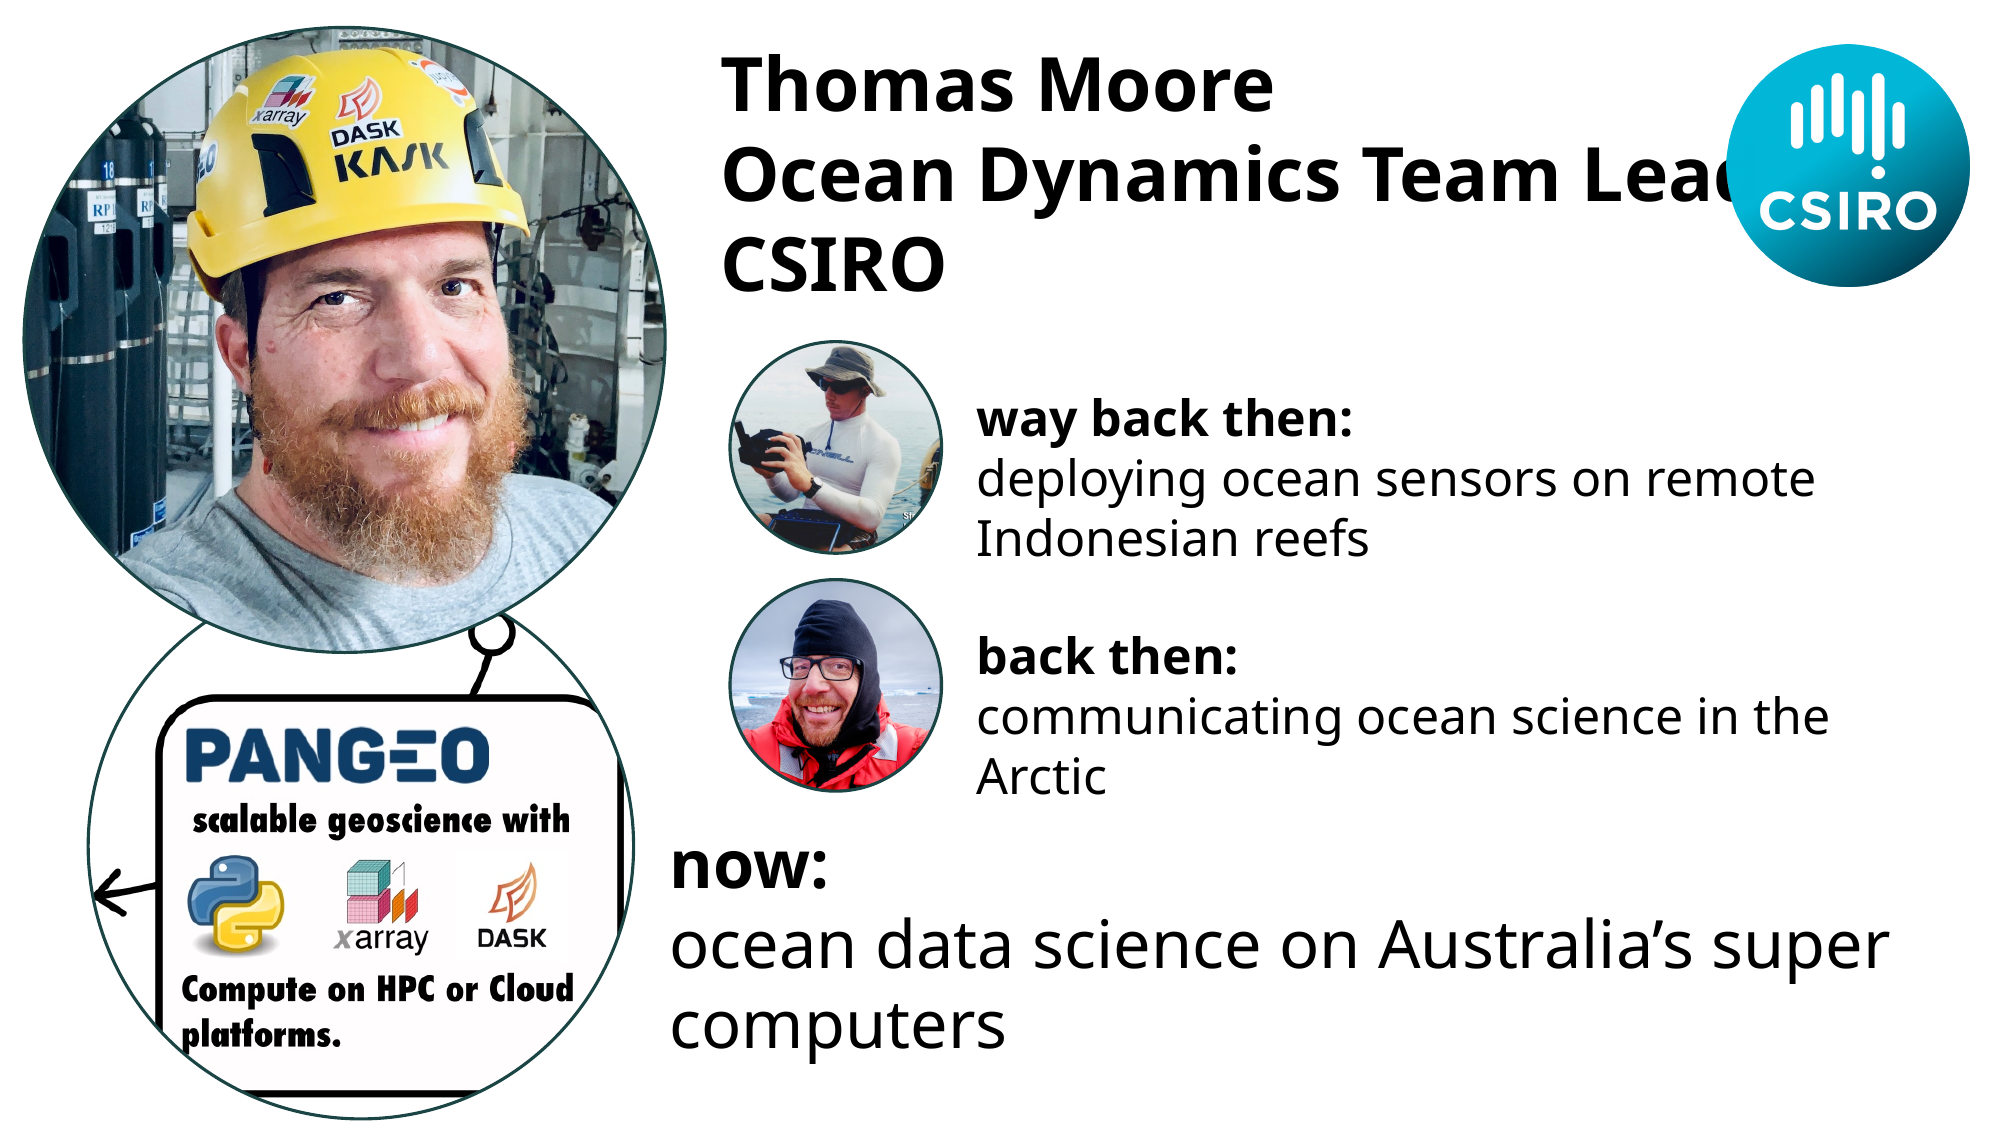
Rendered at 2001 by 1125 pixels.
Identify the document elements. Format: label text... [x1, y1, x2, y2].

picture [1726, 43, 1970, 288]
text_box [729, 341, 1970, 792]
picture [1853, 185, 1970, 288]
text_box Thomas Moore Ocean Dynamics Team Lead CSIRO [705, 29, 1870, 315]
text_box now: ocean data science on Australia’s super computers [654, 814, 1970, 1070]
text_box [86, 613, 636, 1121]
text_box [22, 25, 667, 655]
